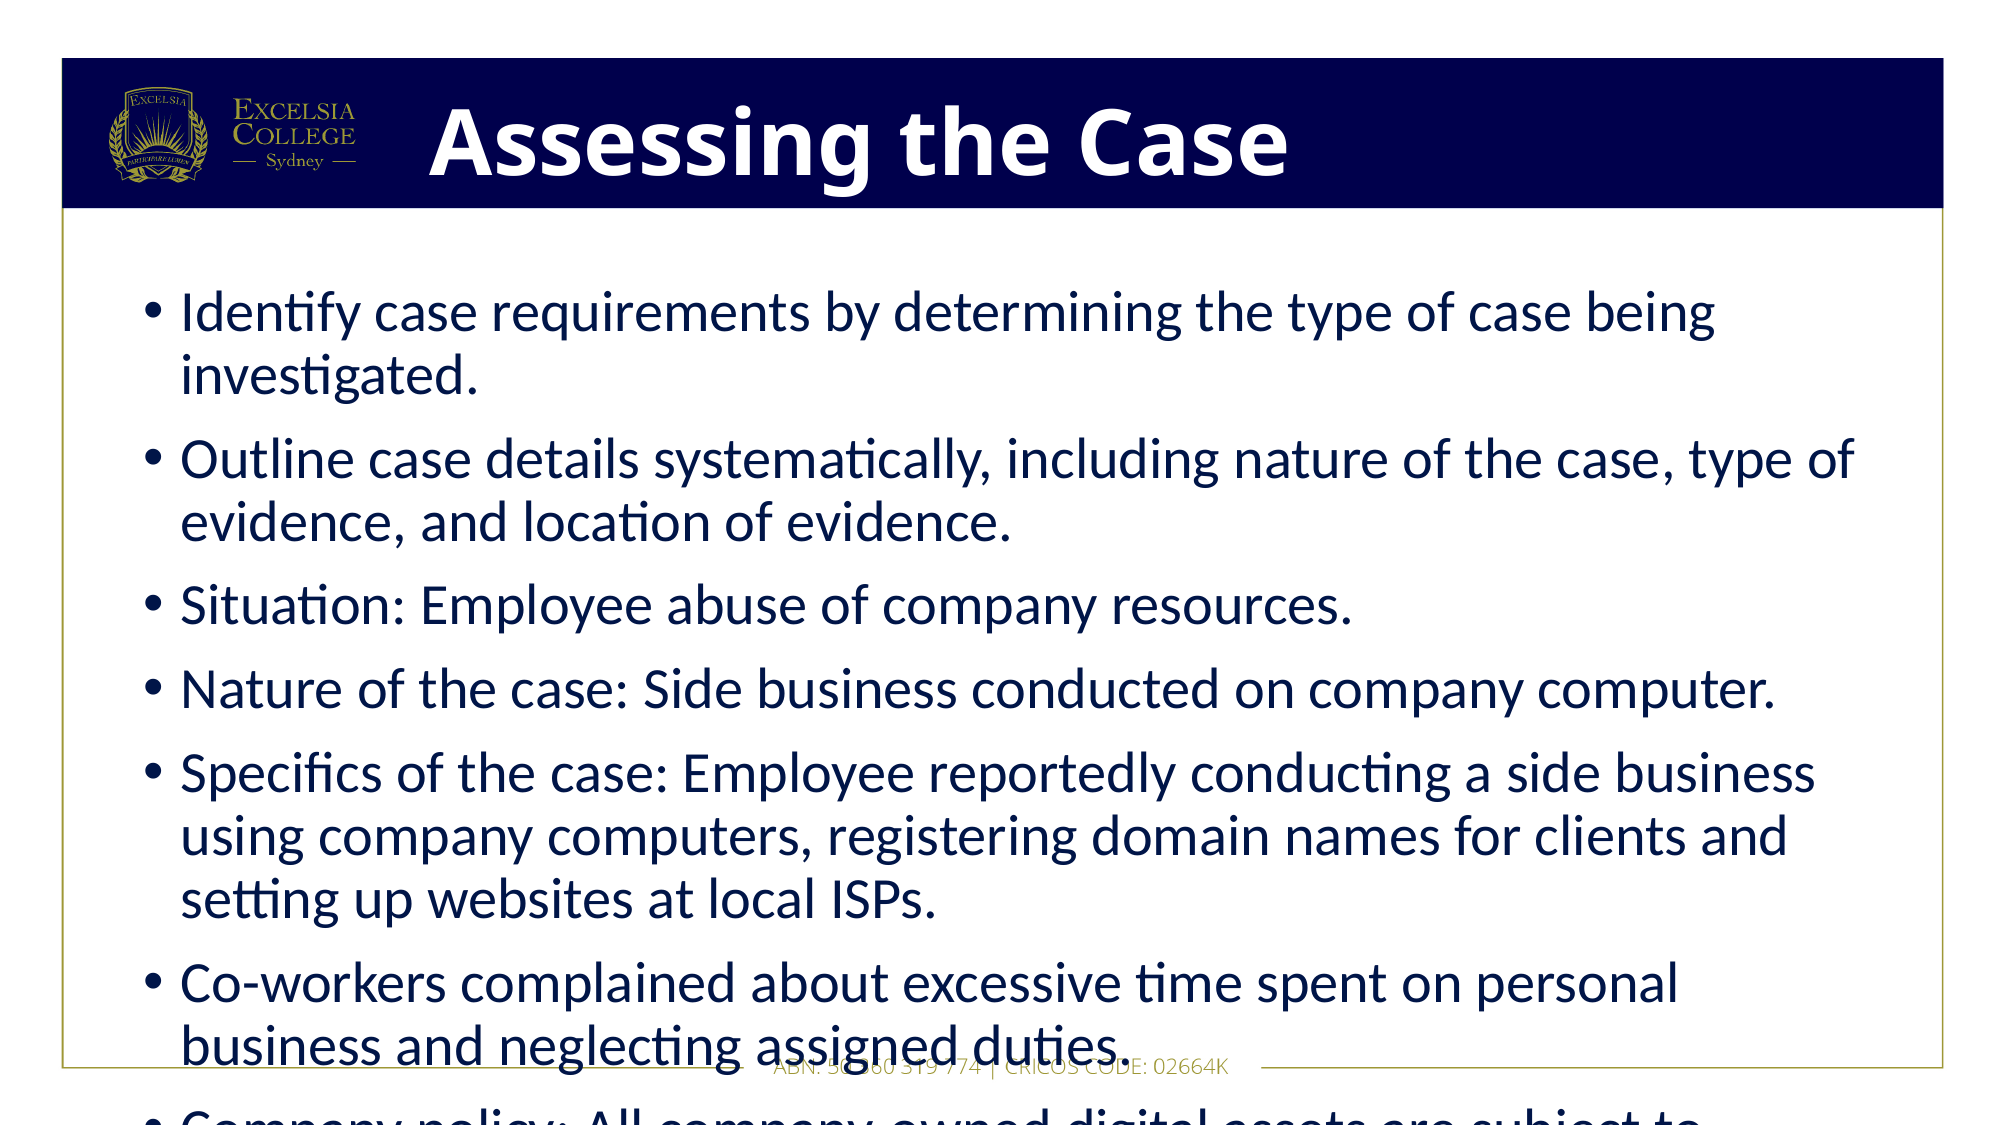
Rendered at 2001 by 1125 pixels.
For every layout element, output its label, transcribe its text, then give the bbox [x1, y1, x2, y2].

title Assessing the Case [415, 88, 1966, 208]
picture [0, 0, 2001, 1125]
list Identify case requirements by determining the type of case being investigated. Outline case details systematically, including nature of the case, type of evidence, and location of evidence. Situation: Employee abuse of company resources. Nature of the case: Side business conducted on company computer. Specifics of the case: Employee reportedly conducting a side business using company computers, registering domain names for clients and setting up websites at local ISPs. Co-workers complained about excessive time spent on personal business and neglecting assigned duties. Company policy: All company-owned digital assets are subject to inspection by management at any time. Employees have no expectation of privacy when using company computer systems. Type of evidence: Small-capacity USB drive connected to a company computer. Known disk format: NTFS. Location of evidence: One USB drive recovered from the employee’s assigned computer. Case requirements: Determine if the employee was conducting a side business using company resources. Evidence to find: Information related to websites, ISPs, or domain names on the USB drive. Need for digital forensics tool: To duplicate the USB drive and find deleted/hidden files. Case opened on July 20, 2018, named Montgomery_72018. Task: Gather data from seized storage media to confirm or deny the allegations. Maintain unbiased perspective and objectivity in findings. Systematic and thorough approach ensures reliable results. [128, 273, 1872, 1037]
